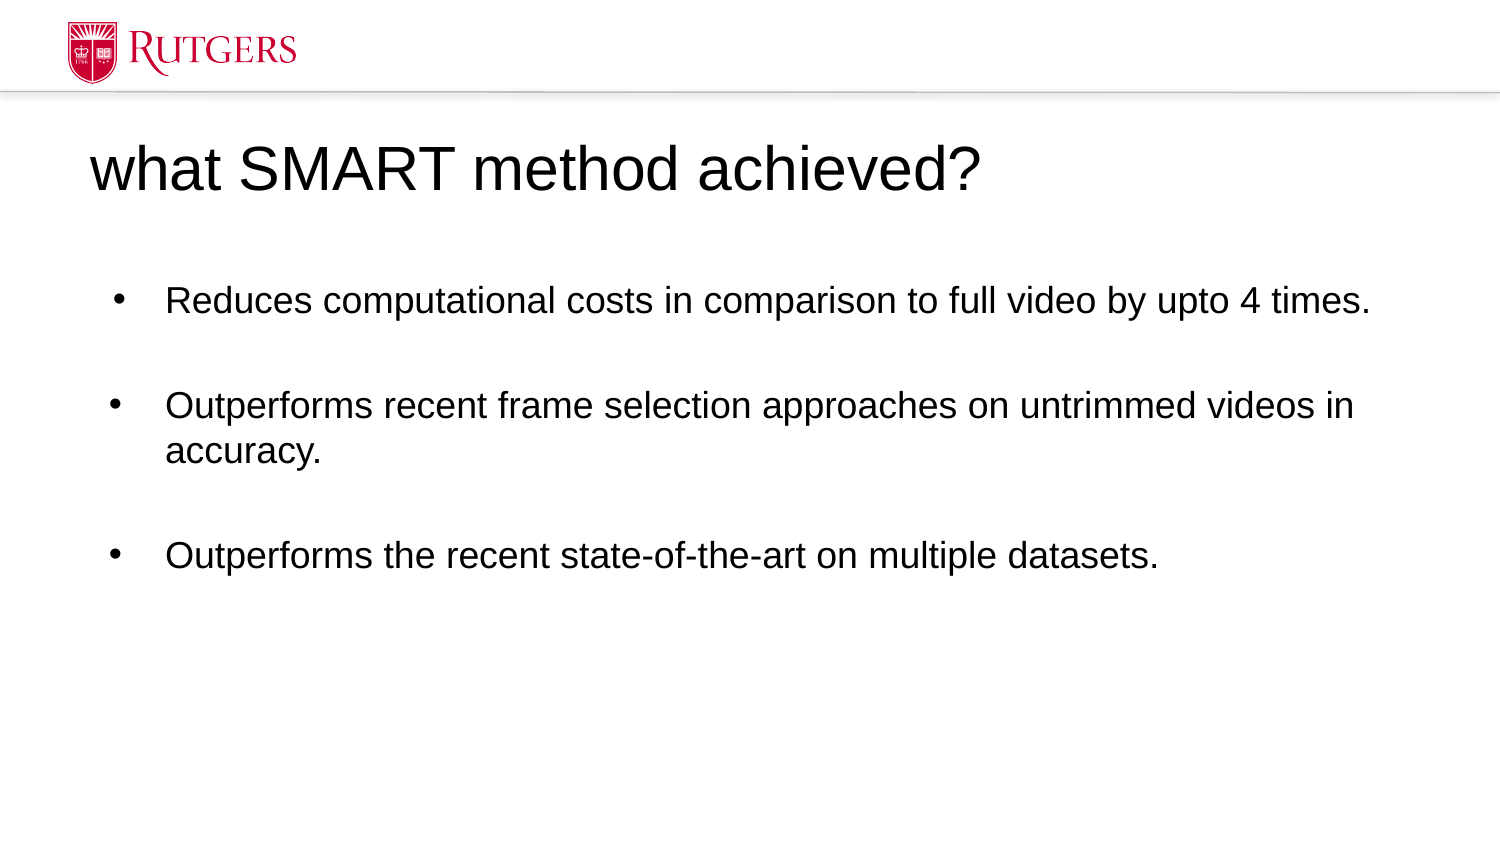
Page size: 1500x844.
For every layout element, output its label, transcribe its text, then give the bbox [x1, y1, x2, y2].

picture [68, 22, 296, 84]
title what SMART method achieved? [75, 116, 1425, 215]
list Reduces computational costs in comparison to full video by upto 4 times. Outperforms recent frame selection approaches on untrimmed videos in accuracy. Outperforms the recent state-of-the-art on multiple datasets. [75, 215, 1425, 738]
